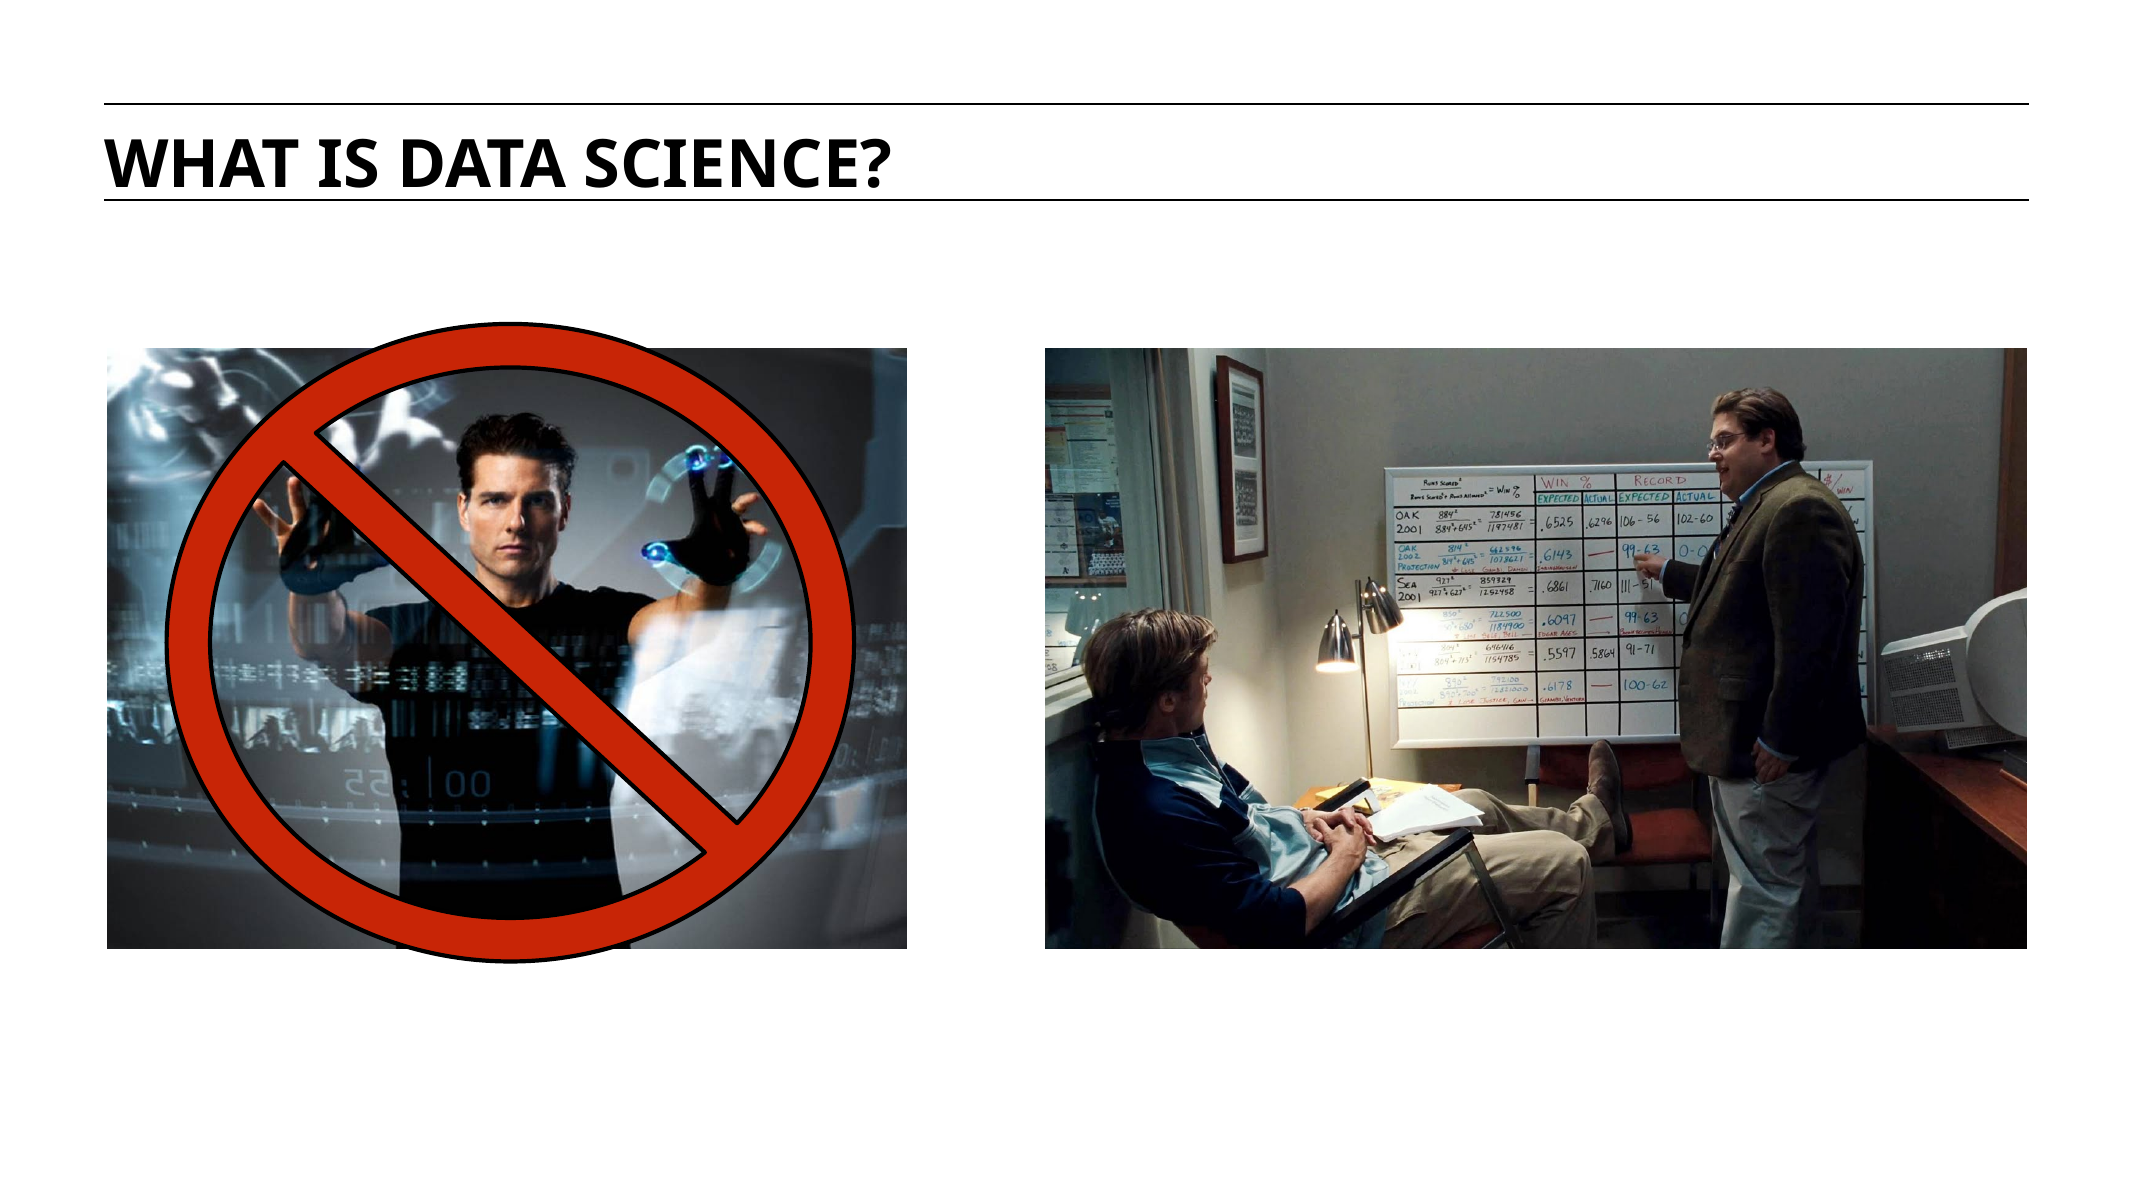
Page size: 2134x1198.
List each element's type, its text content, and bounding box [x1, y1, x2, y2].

text_box [458, 960, 562, 964]
text_box WHAT IS DATA SCIENCE? [104, 120, 1371, 192]
text_box [373, 321, 648, 348]
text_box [106, 348, 2027, 950]
